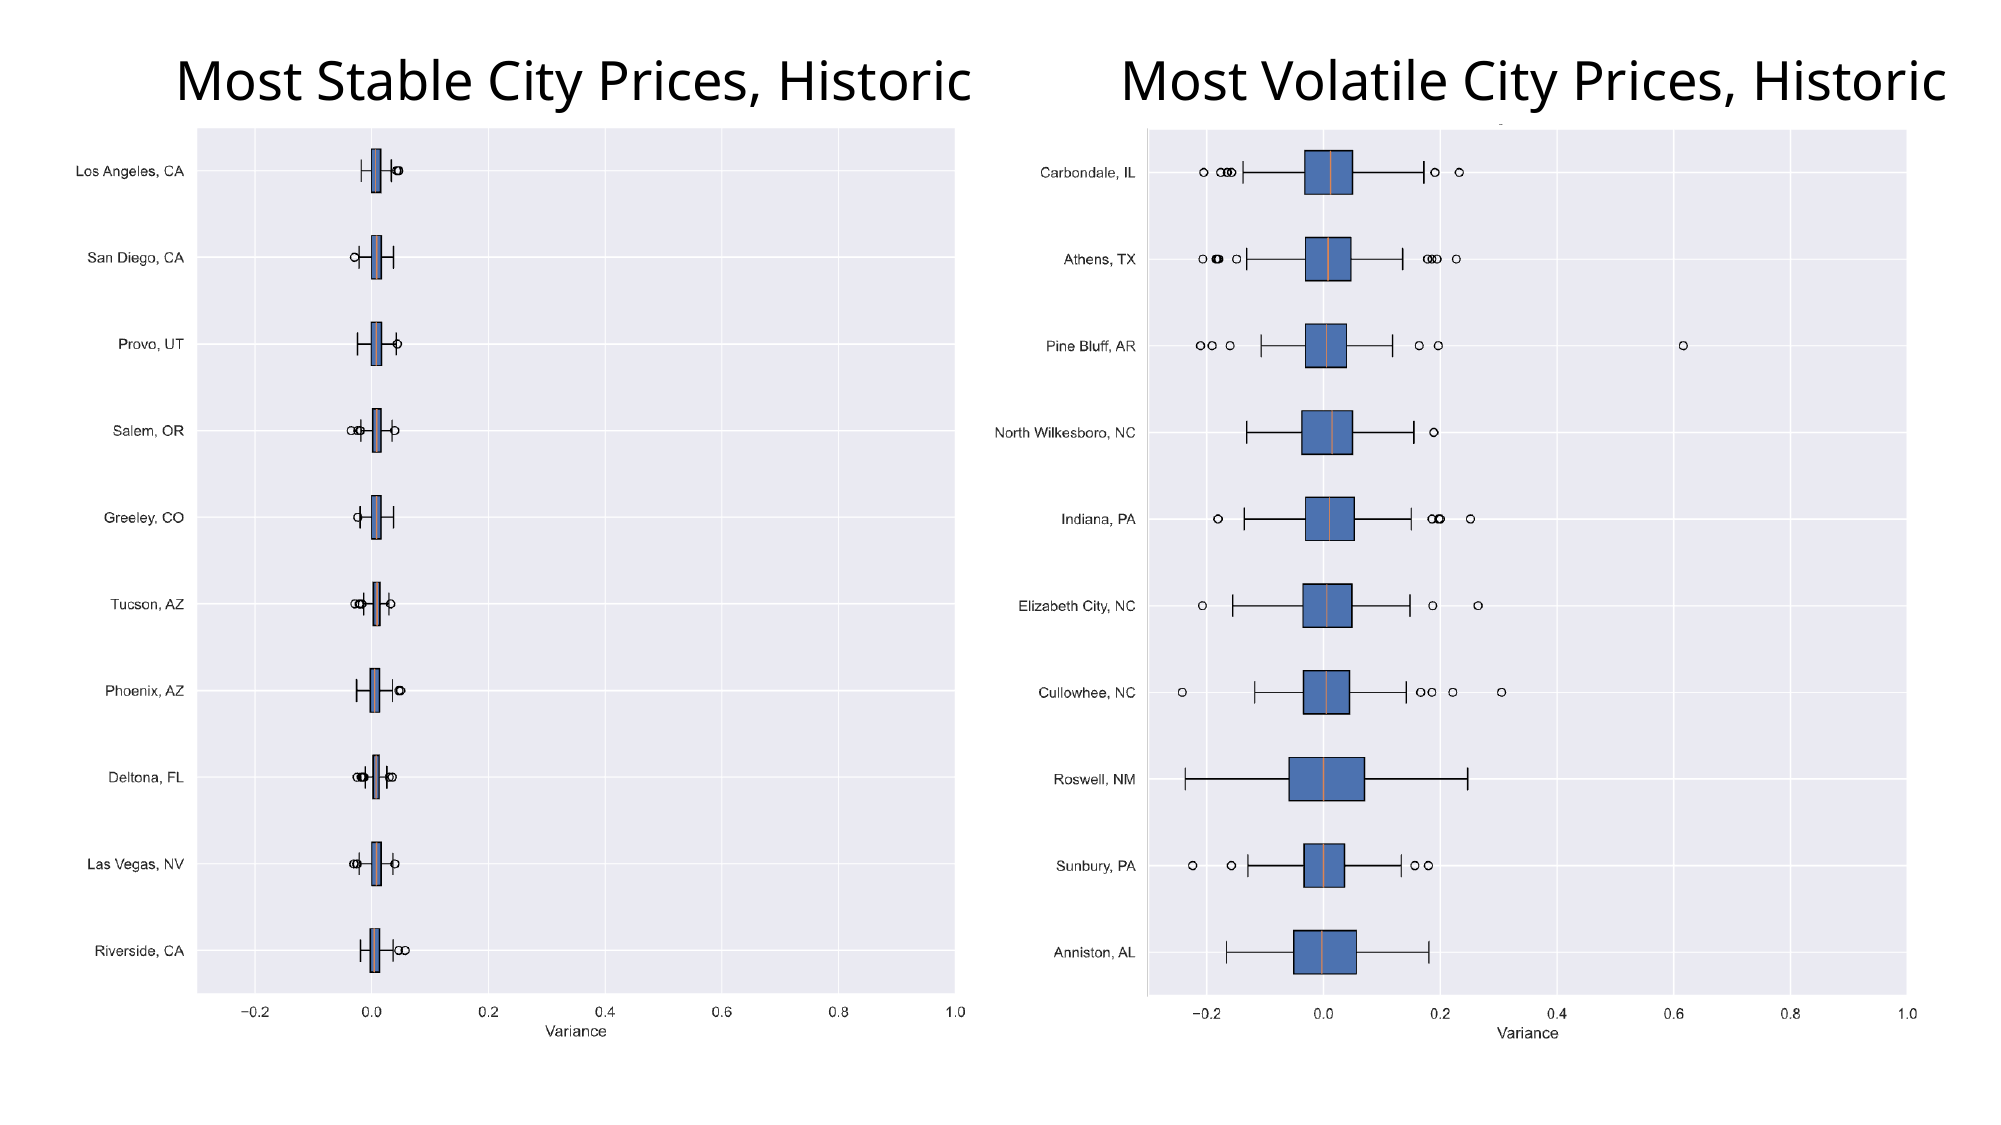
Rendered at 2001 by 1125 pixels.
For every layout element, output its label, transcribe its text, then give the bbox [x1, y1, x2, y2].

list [31, 124, 1968, 1080]
title Most Stable City Prices, Historic [160, 23, 1023, 124]
text_box Most Volatile City Prices, Historic [1105, 23, 1968, 124]
